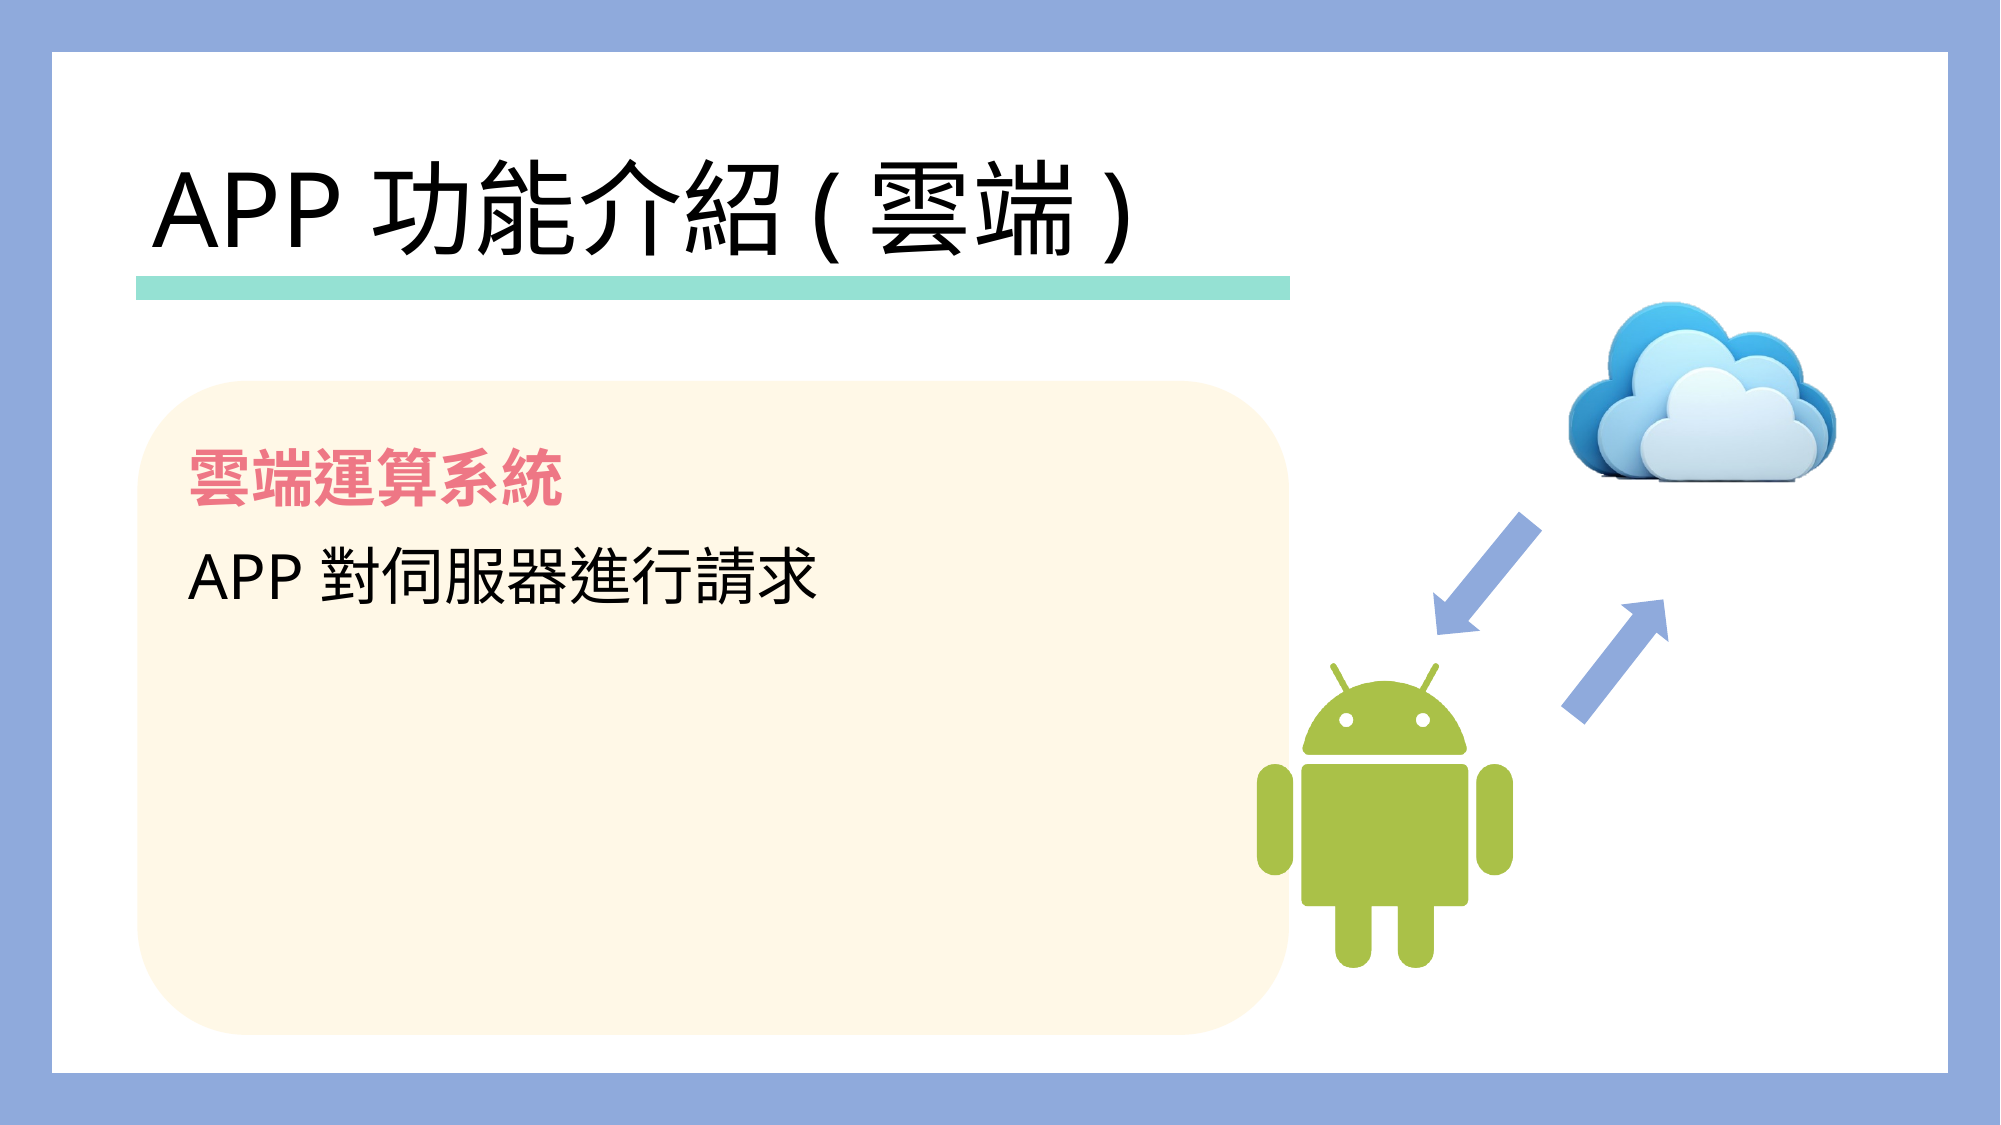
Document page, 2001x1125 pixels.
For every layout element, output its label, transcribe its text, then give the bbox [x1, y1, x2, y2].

picture [1535, 271, 1870, 523]
text_box APP功能介紹(雲端) [137, 135, 1479, 401]
text_box 雲端運算系統 [174, 431, 1326, 522]
picture [1232, 663, 1537, 968]
text_box APP對伺服器進行請求 [174, 529, 1326, 620]
text_box [1433, 511, 1543, 636]
text_box [1560, 599, 1669, 725]
text_box [0, 0, 2000, 1125]
